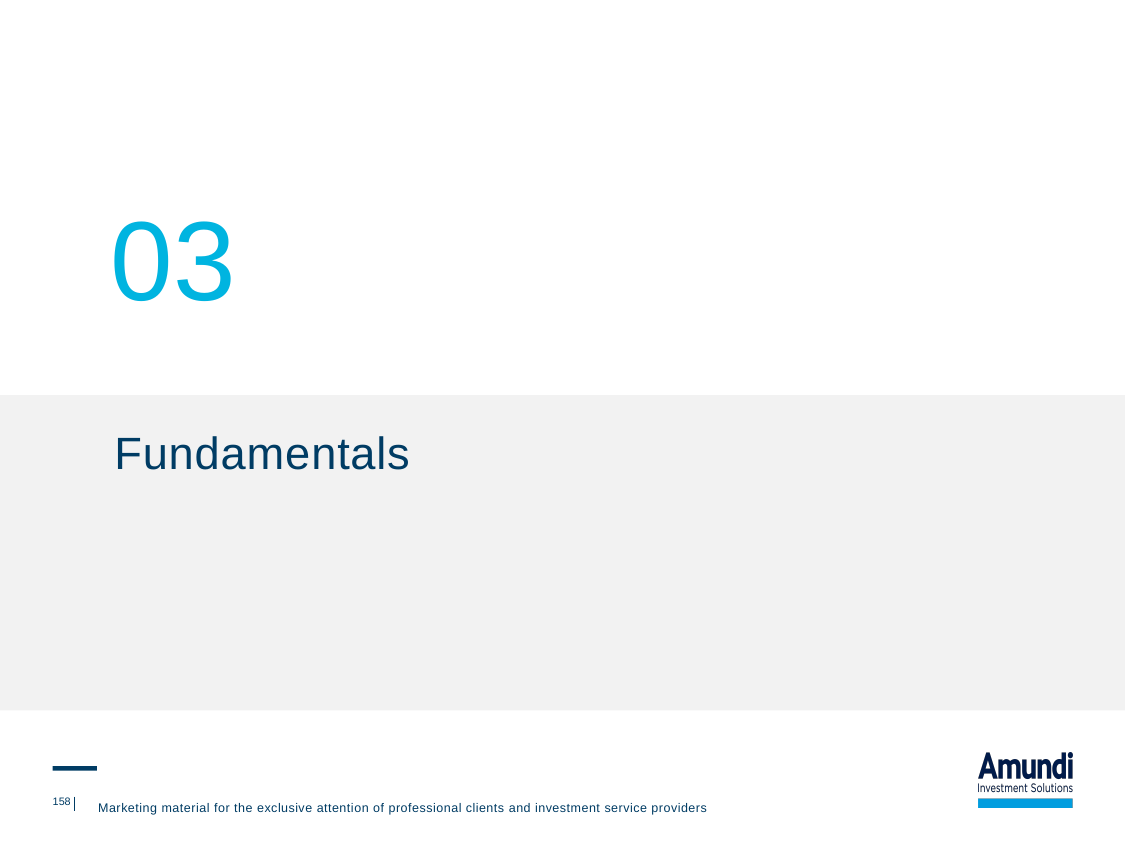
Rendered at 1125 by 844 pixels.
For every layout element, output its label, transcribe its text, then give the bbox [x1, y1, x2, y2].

picture [978, 752, 1073, 798]
footer Marketing material for the exclusive attention of professional clients and investment service providers [98, 799, 717, 815]
list 03 [110, 188, 1067, 367]
title Fundamentals [114, 430, 1071, 493]
slide_number 158 [52, 794, 75, 817]
